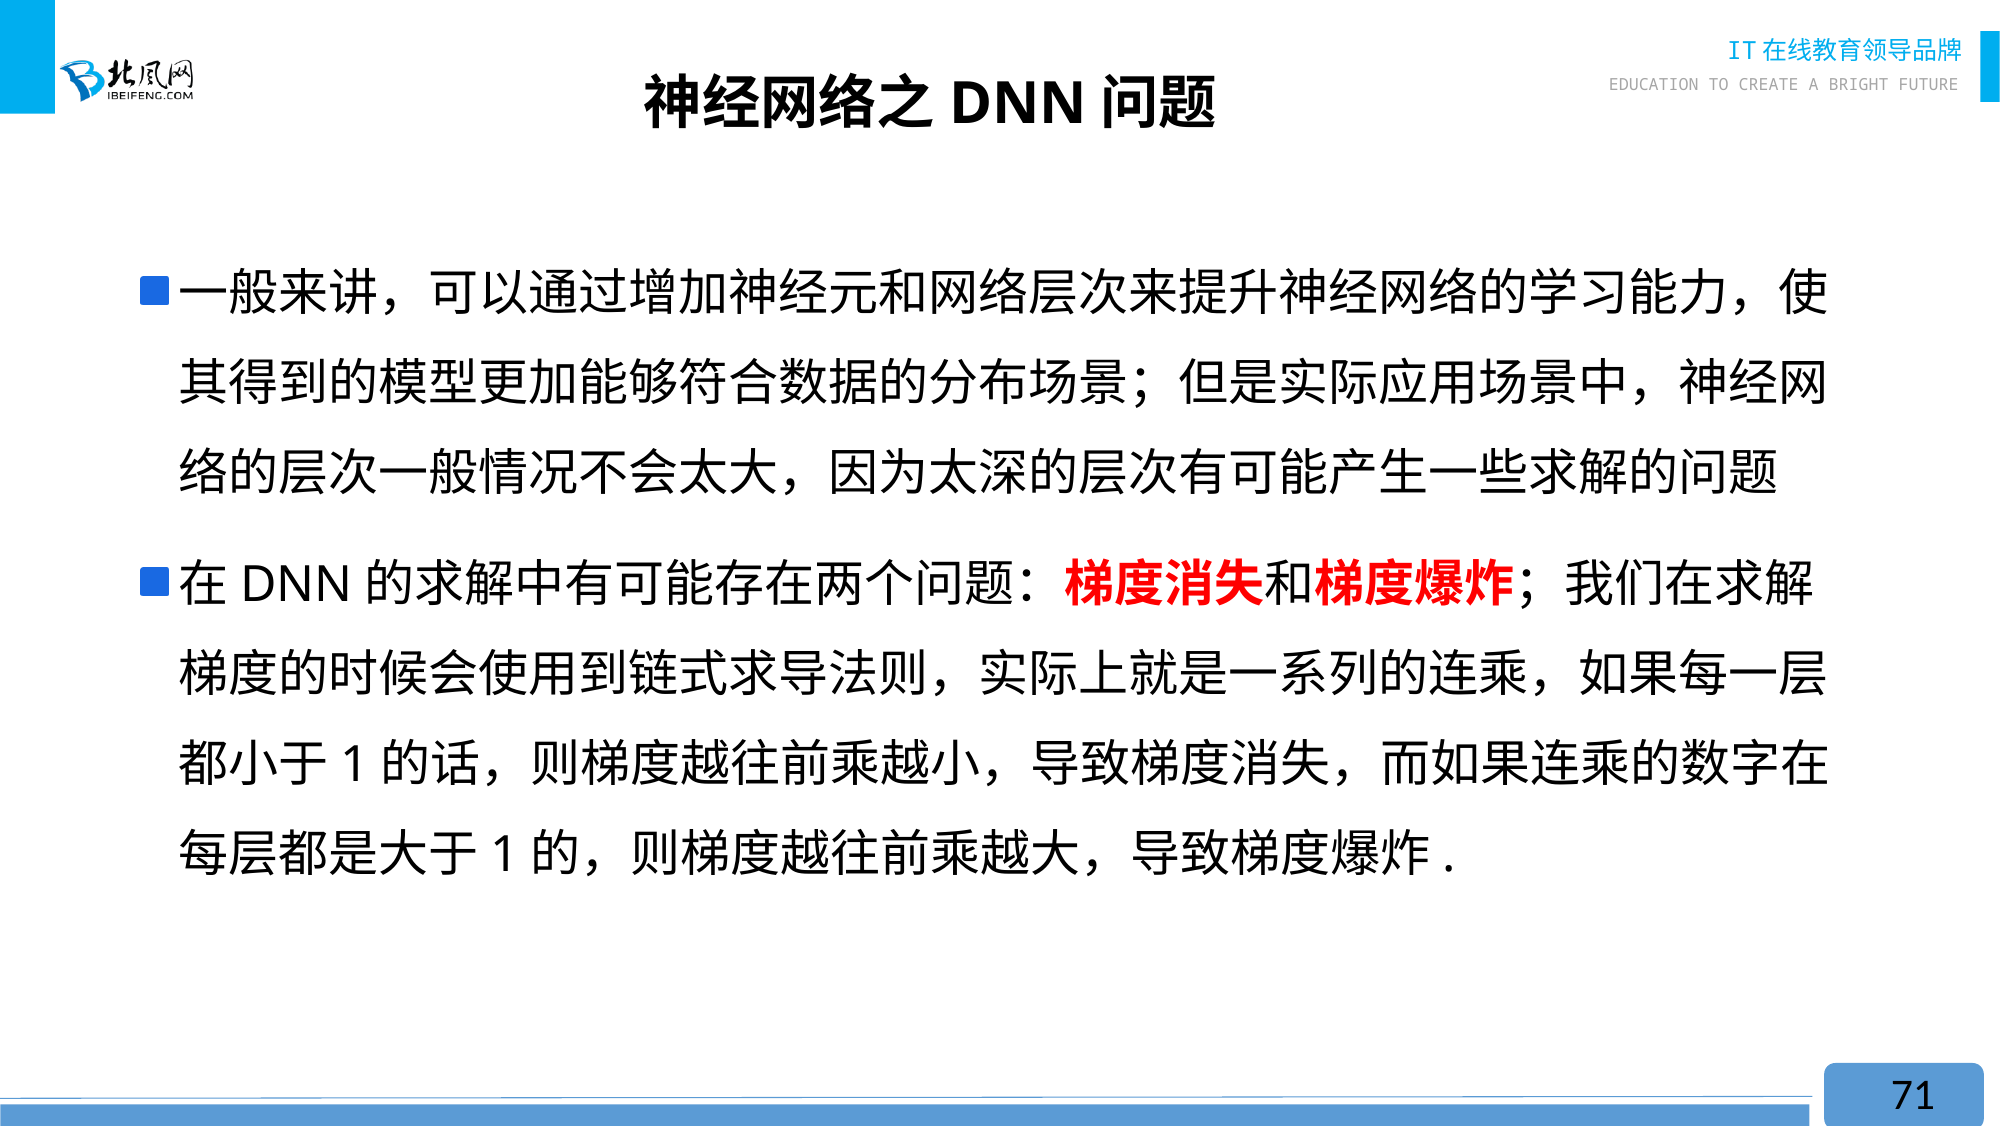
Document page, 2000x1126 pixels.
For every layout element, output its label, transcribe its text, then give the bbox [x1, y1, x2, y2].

picture [140, 276, 169, 305]
list 一般来讲，可以通过增加神经元和网络层次来提升神经网络的学习能力，使其得到的模型更加能够符合数据的分布场景；但是实际应用场景中，神经网络的层次一般情况不会太大，因为太深的层次有可能产生一些求解的问题 在DNN的求解中有可能存在两个问题：梯度消失和梯度爆炸；我们在求解梯度的时候会使用到链式求导法则，实际上就是一系列的连乘，如果每一层都小于1的话，则梯度越往前乘越小，导致梯度消失，而如果连乘的数字在每层都是大于1的，则梯度越往前乘越大，导致梯度爆炸. [125, 223, 1874, 1021]
title 神经网络之DNN问题 [255, 42, 1606, 167]
picture [140, 567, 169, 596]
picture [56, 54, 198, 103]
